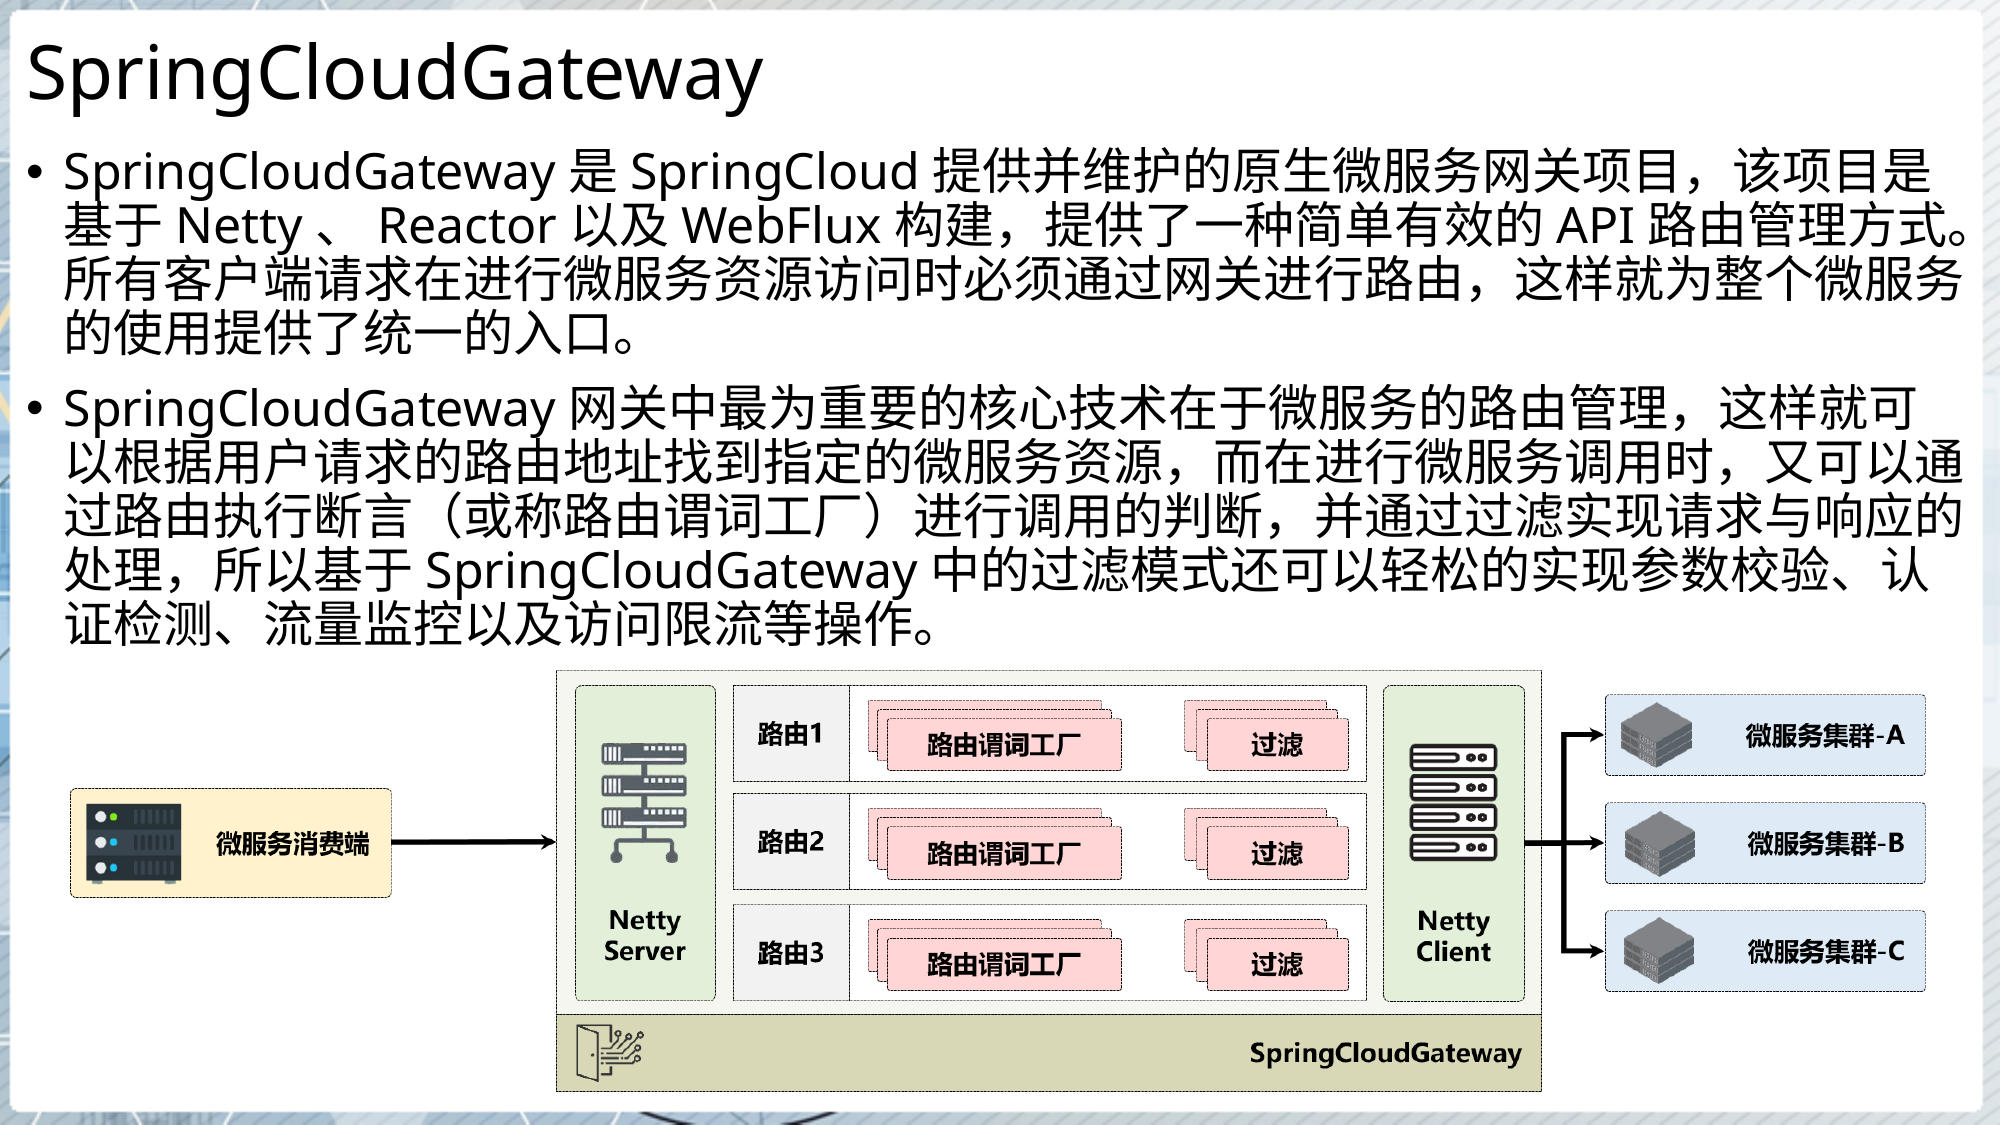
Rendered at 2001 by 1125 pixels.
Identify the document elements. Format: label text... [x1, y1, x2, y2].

list SpringCloudGateway是SpringCloud提供并维护的原生微服务网关项目，该项目是基于Netty、Reactor以及WebFlux构建，提供了一种简单有效的API路由管理方式。所有客户端请求在进行微服务资源访问时必须通过网关进行路由，这样就为整个微服务的使用提供了统一的入口。 SpringCloudGateway网关中最为重要的核心技术在于微服务的路由管理，这样就可以根据用户请求的路由地址找到指定的微服务资源，而在进行微服务调用时，又可以通过路由执行断言（或称路由谓词工厂）进行调用的判断，并通过过滤实现请求与响应的处理，所以基于SpringCloudGateway中的过滤模式还可以轻松的实现参数校验、认证检测、流量监控以及访问限流等操作。 [11, 139, 1983, 1113]
picture [0, 0, 2000, 1125]
title SpringCloudGateway [11, 11, 1983, 139]
